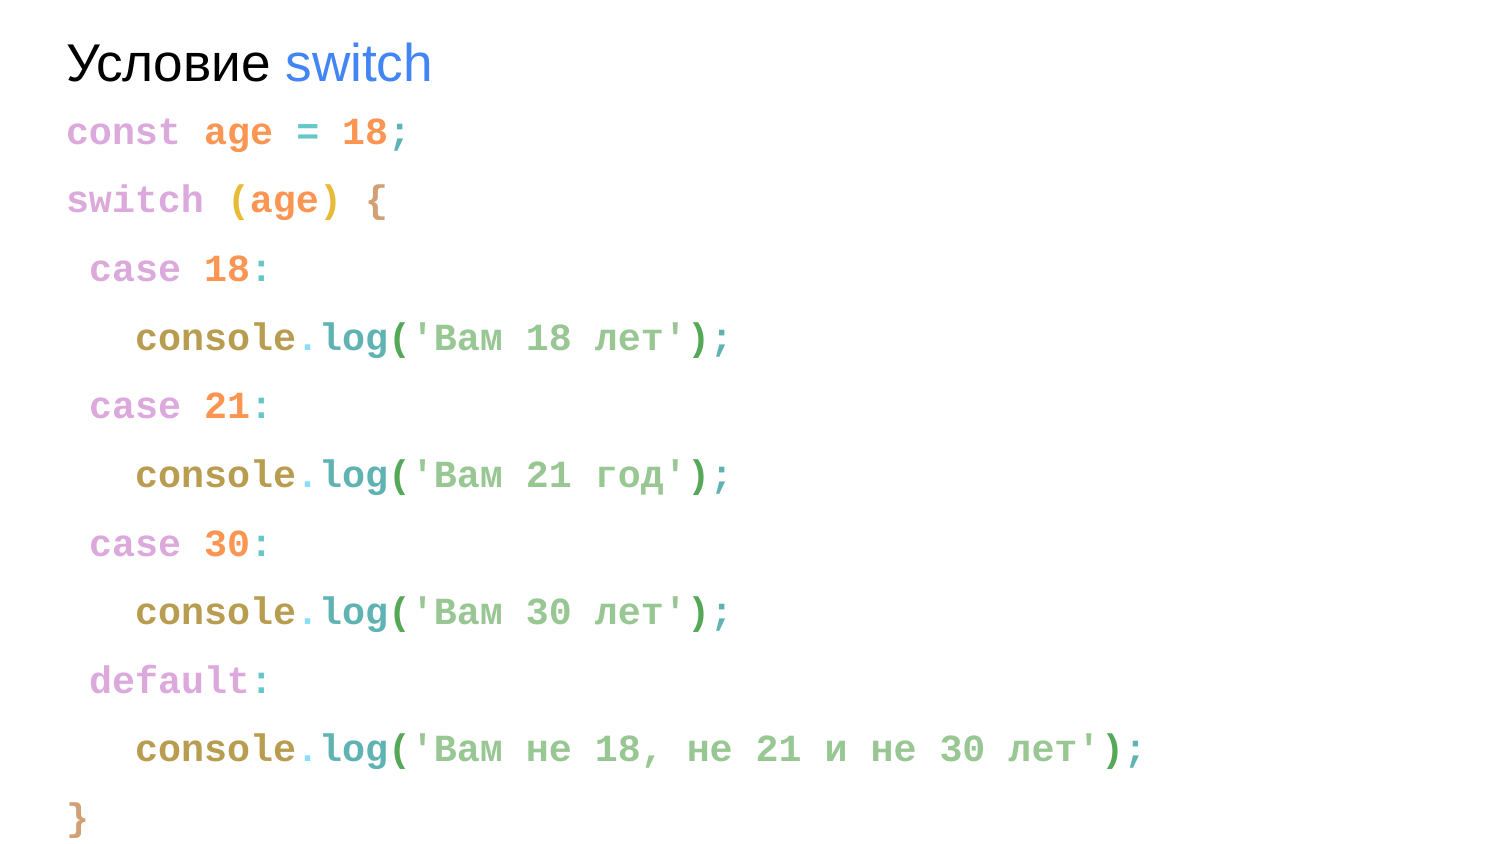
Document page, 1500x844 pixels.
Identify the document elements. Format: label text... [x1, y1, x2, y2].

list const age = 18; switch (age) { case 18: console.log('Вам 18 лет'); case 21: console.log('Вам 21 год'); case 30: console.log('Вам 30 лет'); default: console.log('Вам не 18, не 21 и не 30 лет'); } [51, 94, 1449, 809]
title Условие switch [51, 13, 1449, 94]
